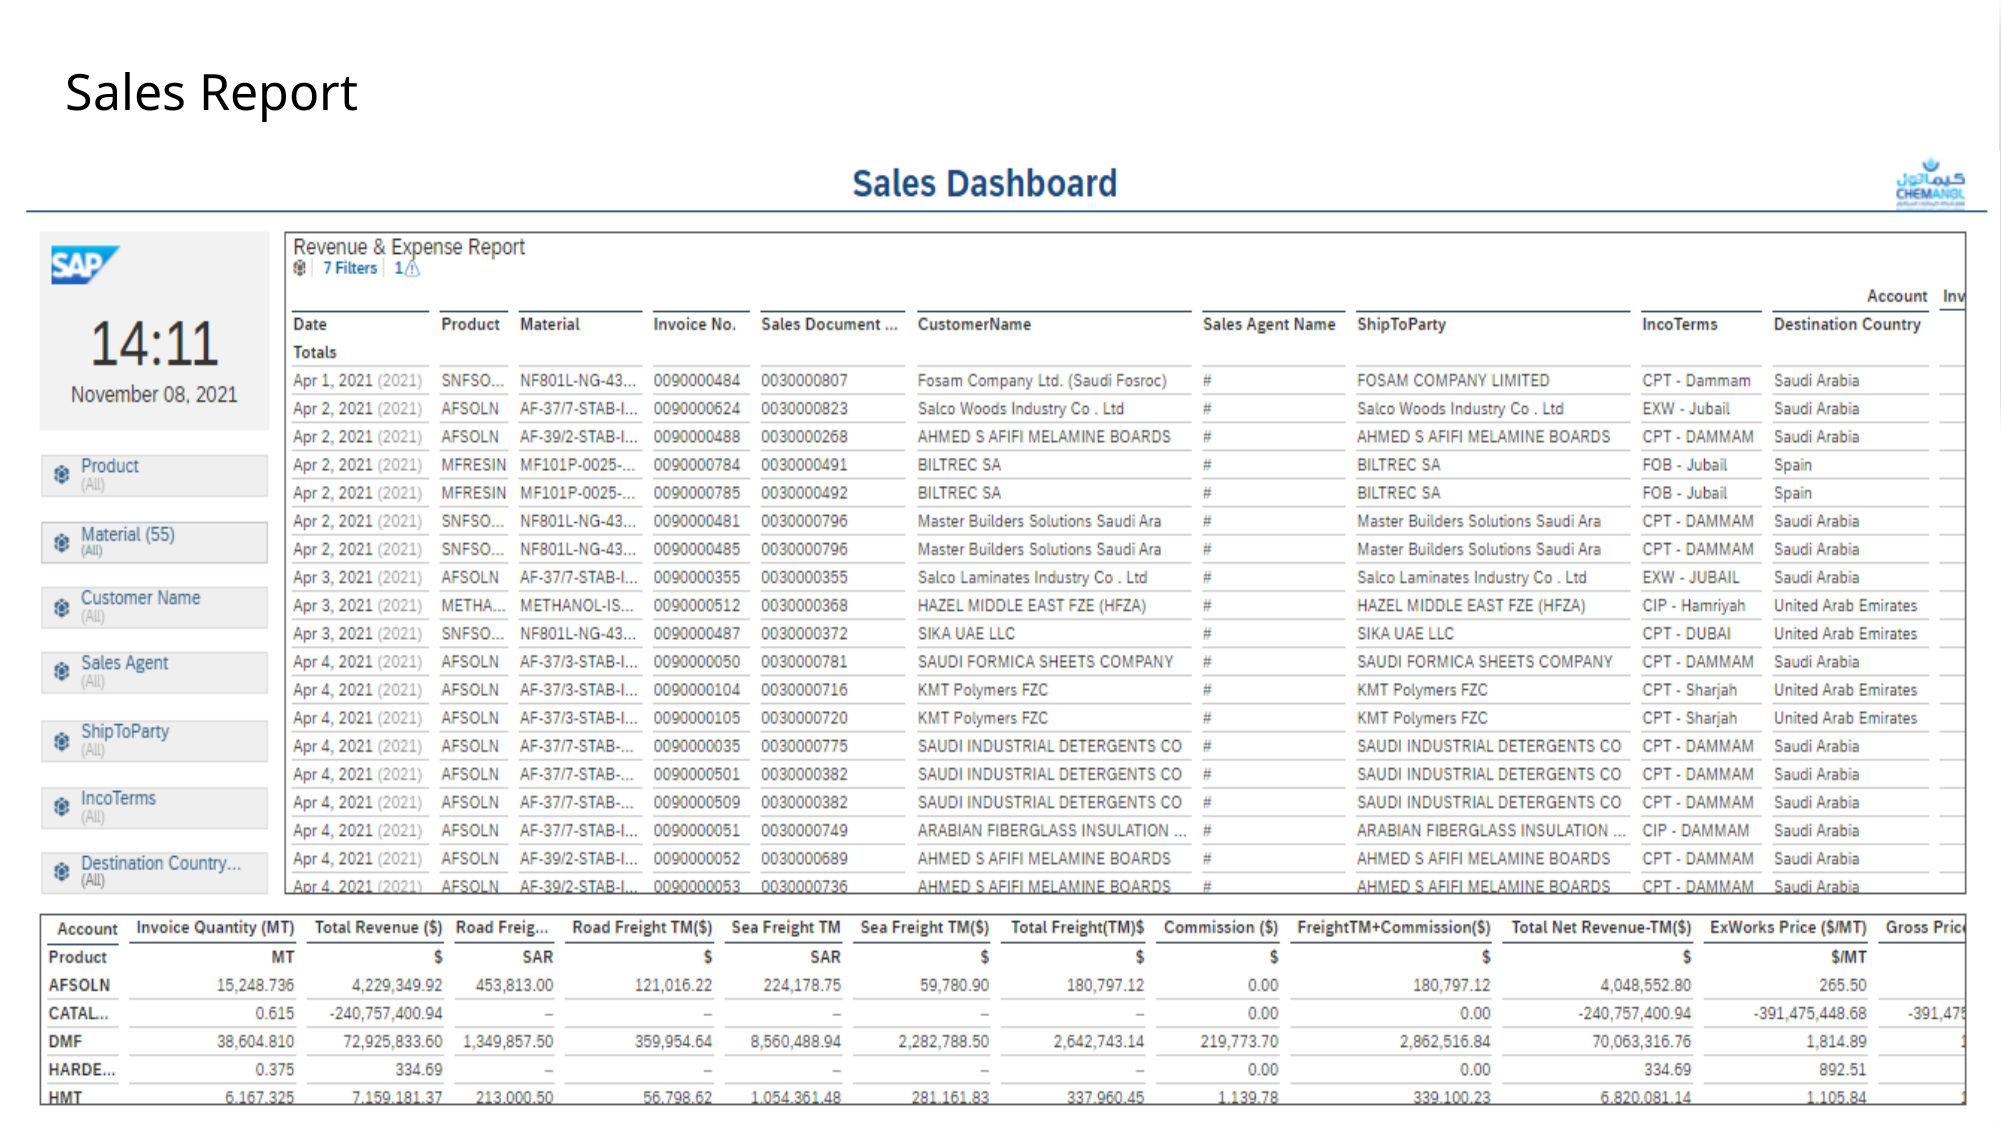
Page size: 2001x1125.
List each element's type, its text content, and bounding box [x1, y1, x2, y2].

picture [13, 151, 2000, 1118]
text_box Sales Report [50, 53, 501, 129]
